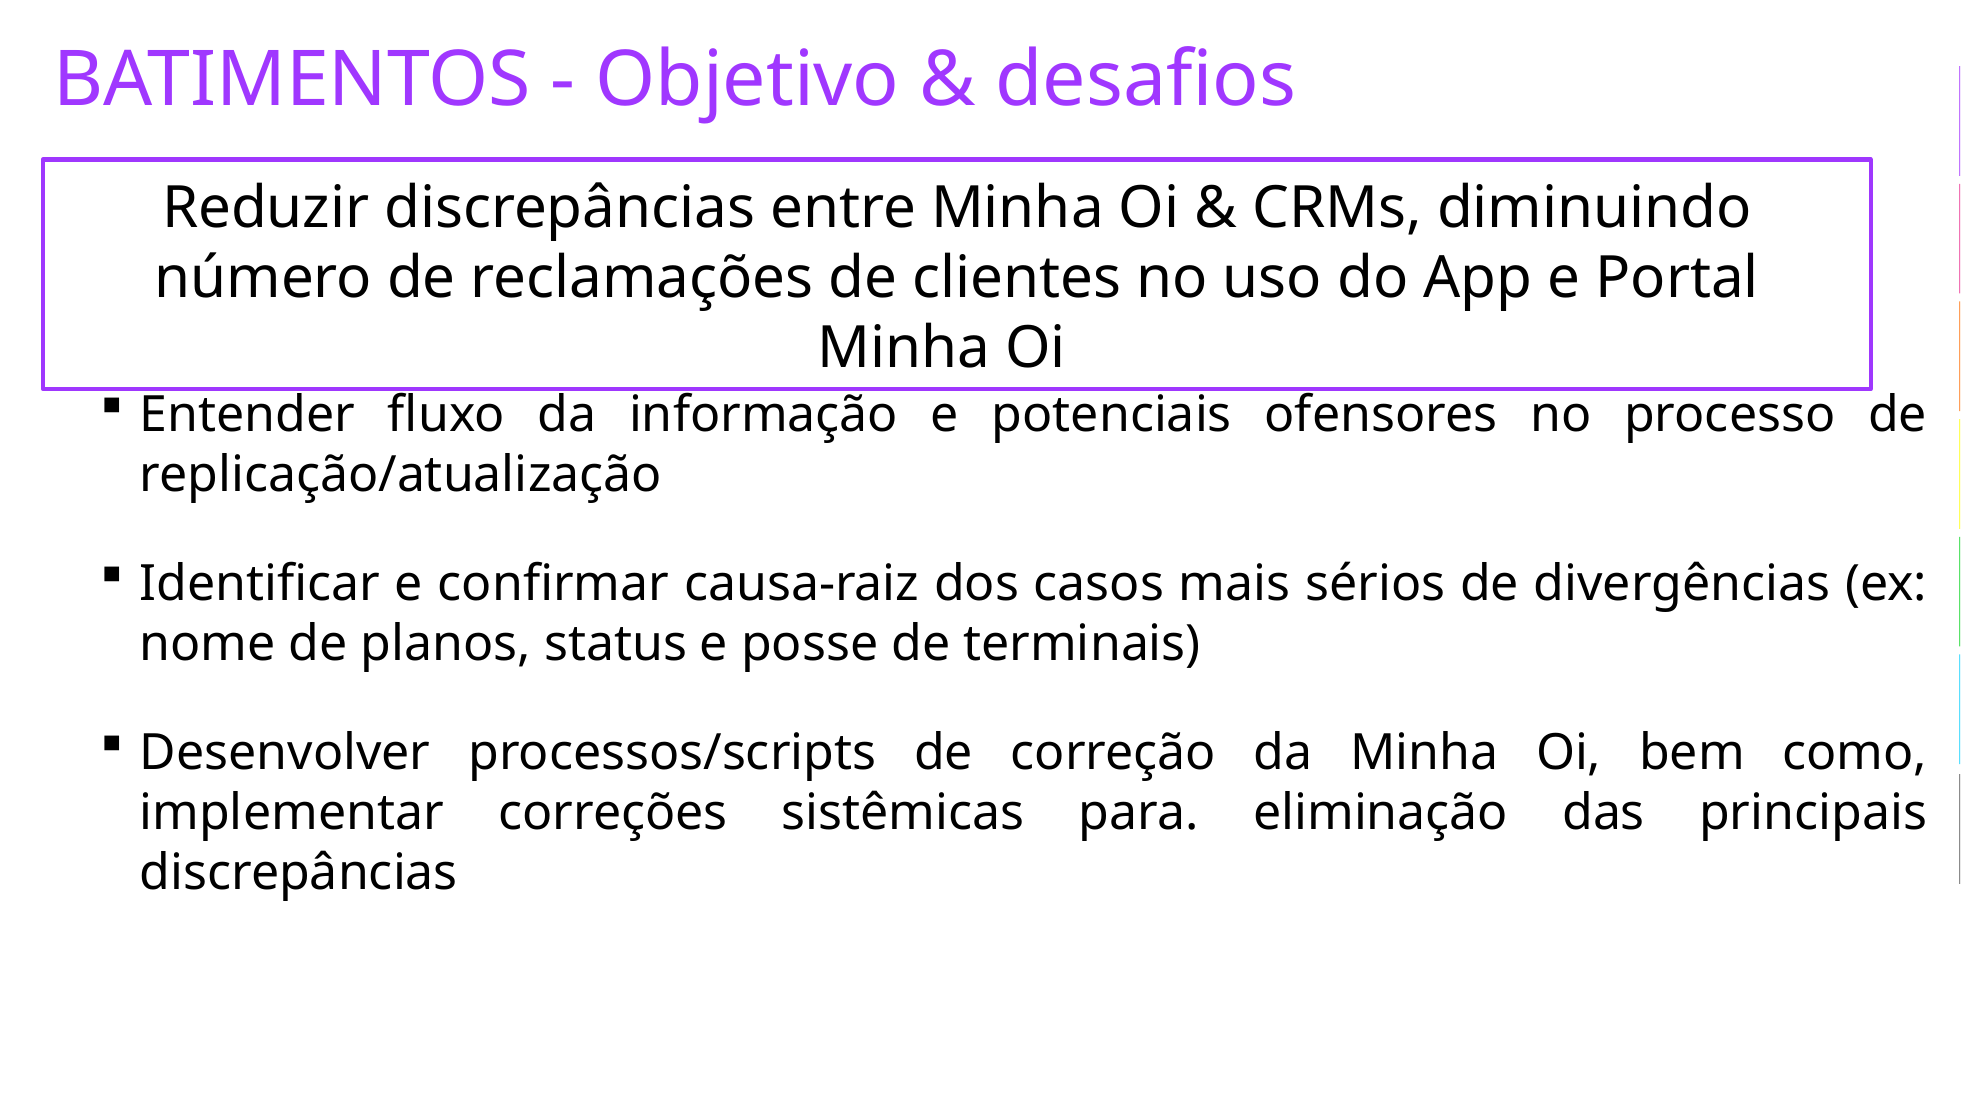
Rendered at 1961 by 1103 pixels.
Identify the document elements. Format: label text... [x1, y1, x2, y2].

title BATIMENTOS - Objetivo & desafios [53, 6, 1860, 157]
text_box Reduzir discrepâncias entre Minha Oi & CRMs, diminuindo número de reclamações de clientes no uso do App e Portal Minha Oi [41, 157, 1873, 391]
list Entender fluxo da informação e potenciais ofensores no processo de replicação/atualização Identificar e confirmar causa-raiz dos casos mais sérios de divergências (ex: nome de planos, status e posse de terminais) Desenvolver processos/scripts de correção da Minha Oi, bem como, implementar correções sistêmicas para. eliminação das principais discrepâncias [100, 381, 1929, 953]
